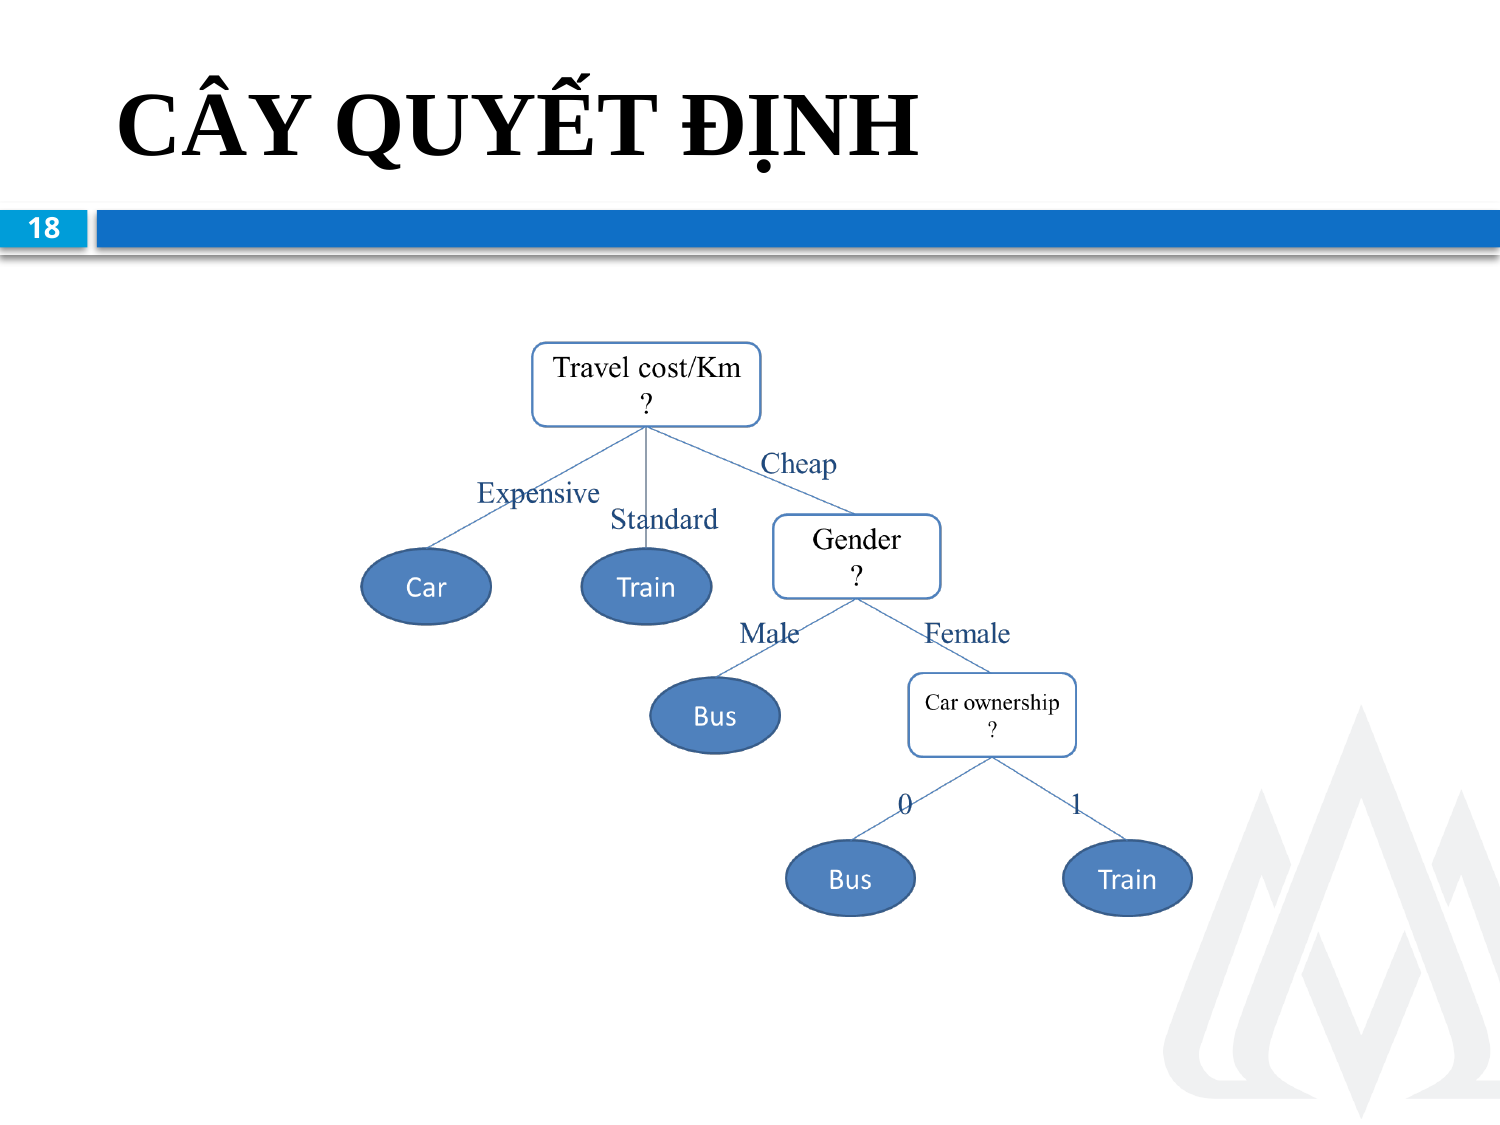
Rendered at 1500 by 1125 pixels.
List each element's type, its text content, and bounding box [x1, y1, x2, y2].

slide_number 18 [0, 208, 88, 249]
picture [359, 337, 1193, 918]
title Cây quyết định [100, 37, 1438, 200]
